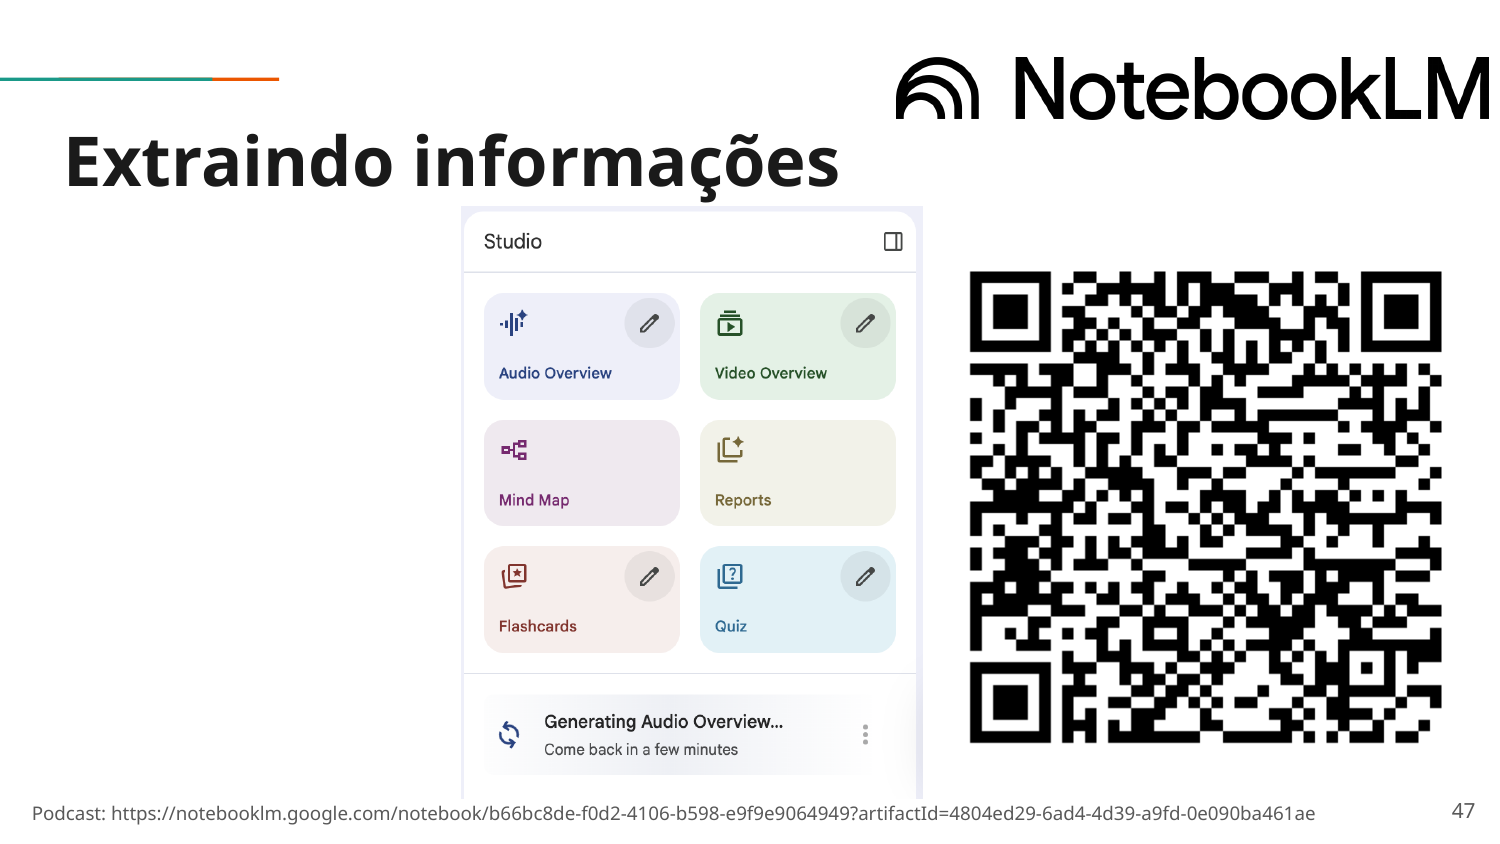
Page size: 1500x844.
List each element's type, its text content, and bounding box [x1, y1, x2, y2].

text_box Podcast: https://notebooklm.google.com/notebook/b66bc8de-f0d2-4106-b598-e9f9e9064949?artifactId=4804ed29-6ad4-4d39-a9fd-0e090ba461ae [16, 790, 1368, 836]
title Extraindo informações [48, 103, 1447, 226]
picture [947, 249, 1463, 766]
slide_number ‹#› [1400, 779, 1491, 844]
picture [461, 206, 923, 799]
picture [895, 57, 1490, 121]
